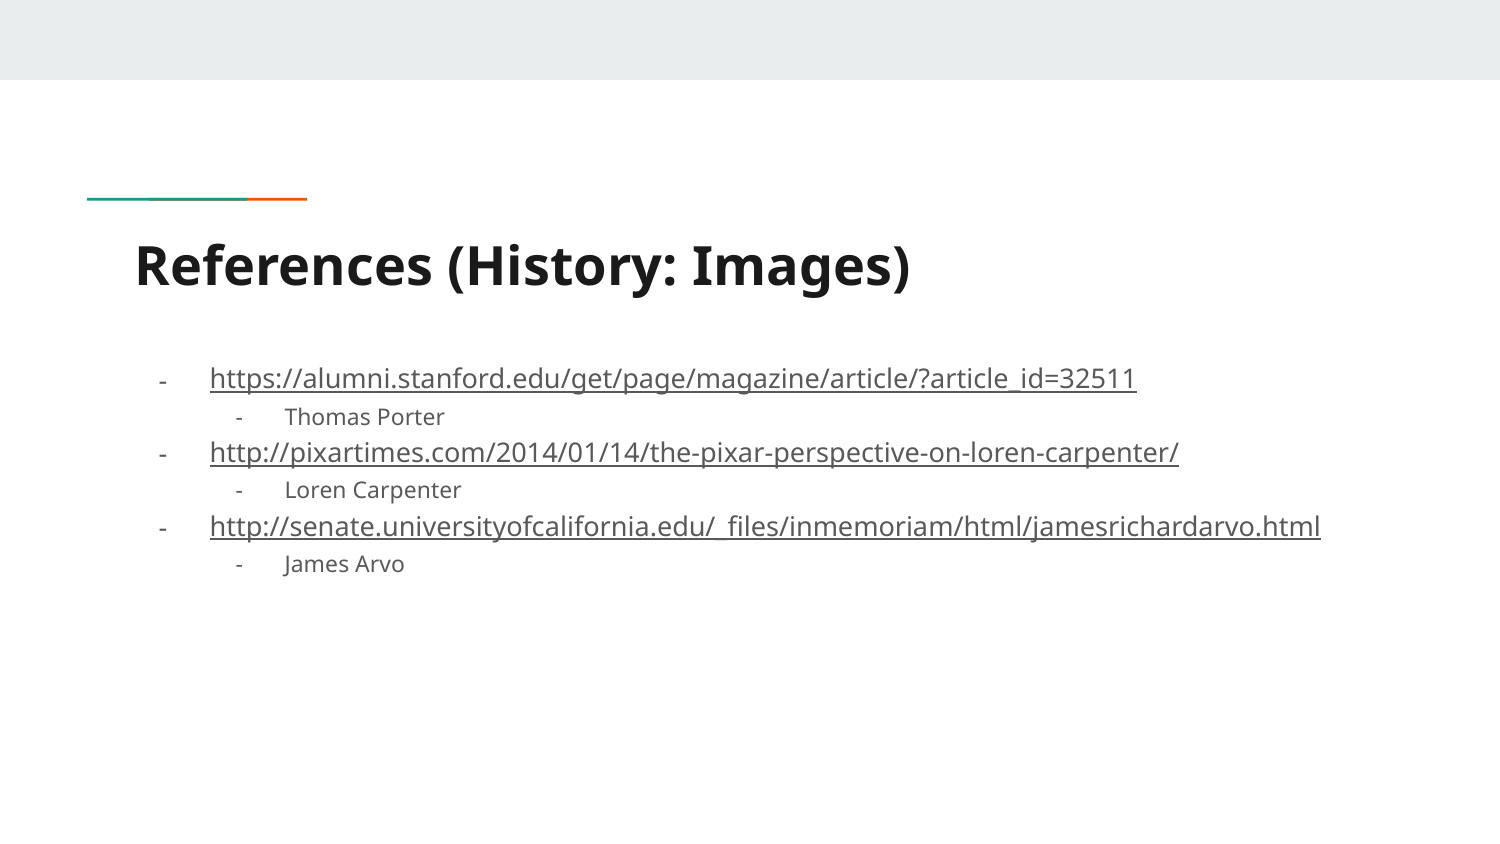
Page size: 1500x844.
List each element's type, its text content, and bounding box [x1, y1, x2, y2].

list https://alumni.stanford.edu/get/page/magazine/article/?article_id=32511 Thomas Porter http://pixartimes.com/2014/01/14/the-pixar-perspective-on-loren-carpenter/ Loren Carpenter http://senate.universityofcalifornia.edu/_files/inmemoriam/html/jamesrichardarvo.html James Arvo [119, 341, 1381, 712]
title References (History: Images) [119, 216, 1381, 305]
